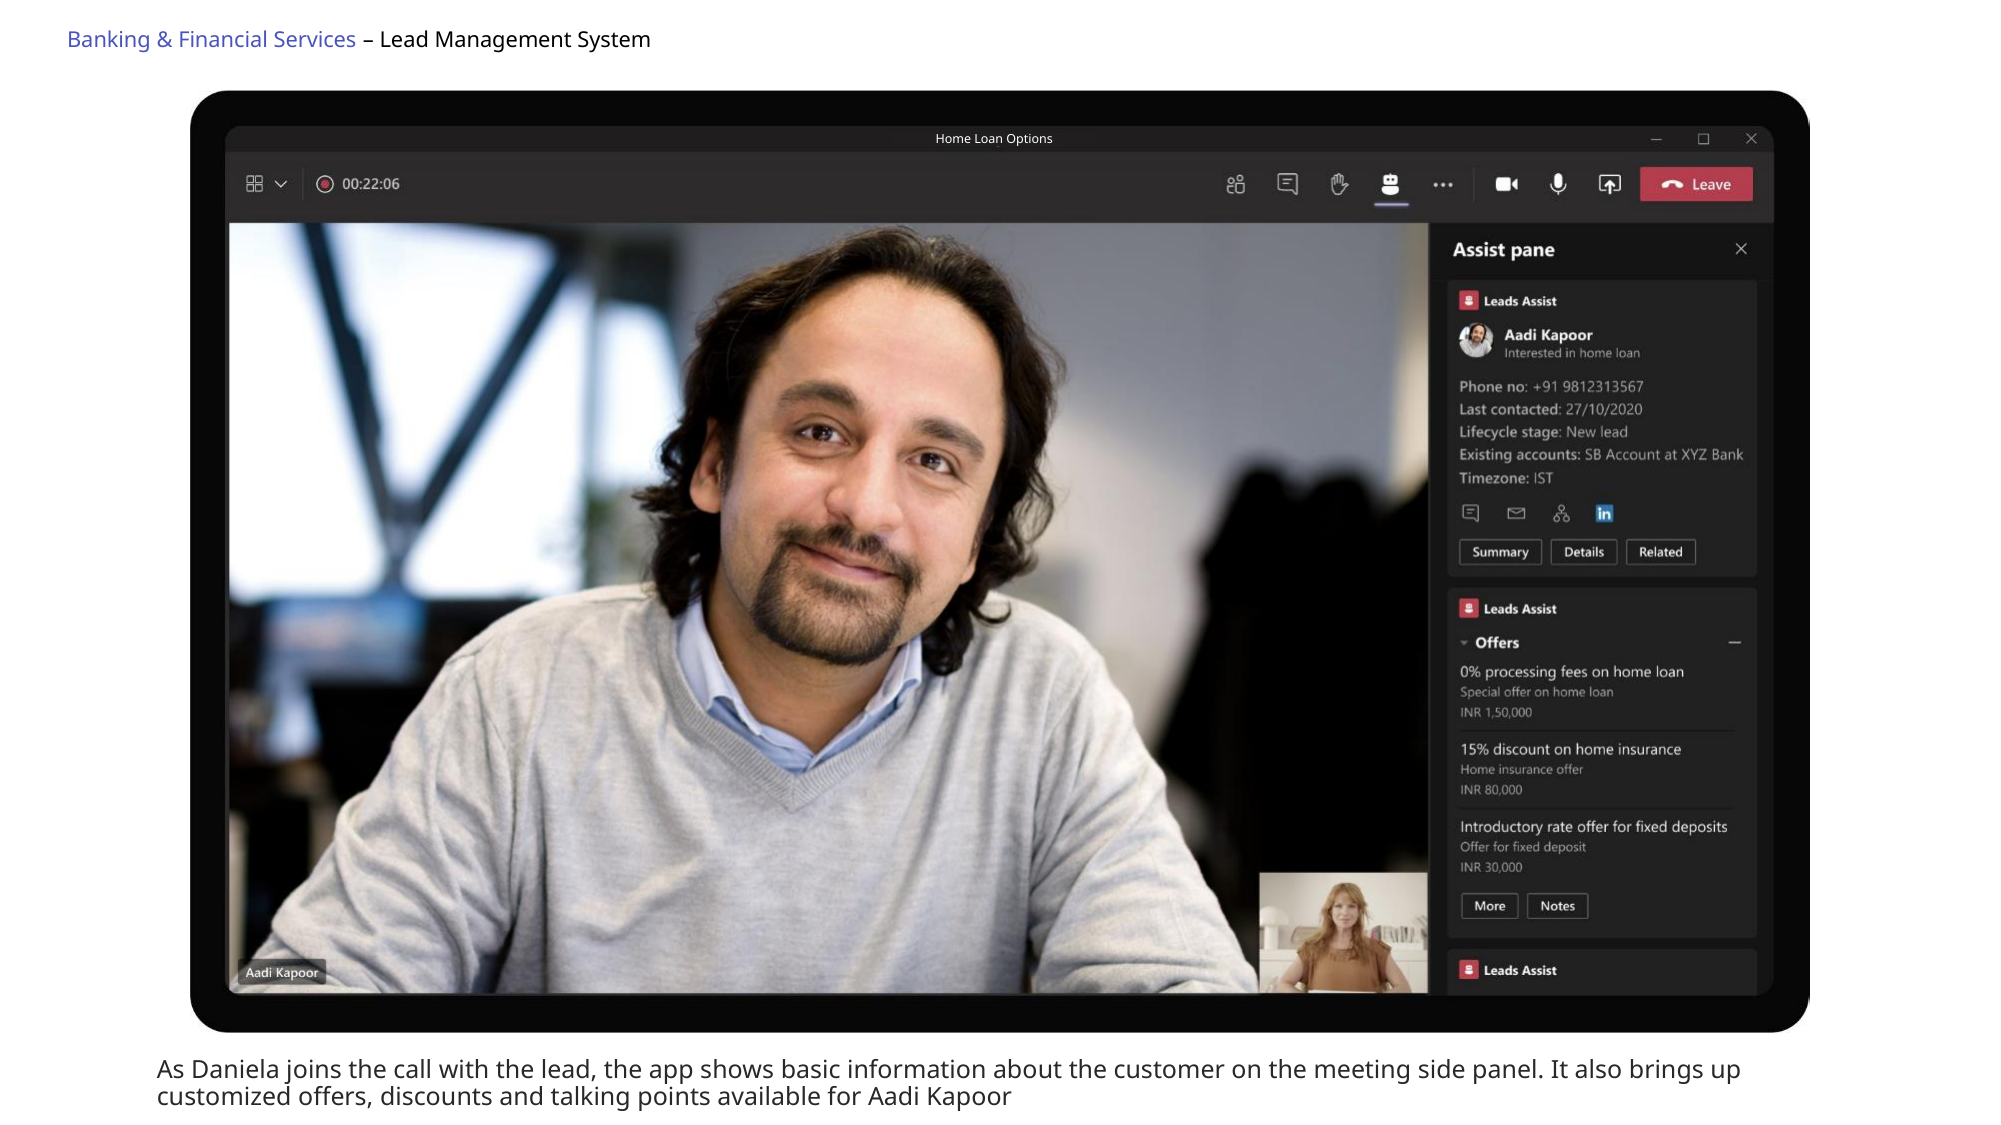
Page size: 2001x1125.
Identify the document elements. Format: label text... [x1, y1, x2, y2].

text_box Banking & Financial Services – Lead Management System [52, 18, 1552, 60]
picture [190, 90, 1811, 1034]
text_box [190, 89, 1809, 1033]
text_box As Daniela joins the call with the lead, the app shows basic information about the customer on the meeting side panel. It also brings up customized offers, discounts and talking points available for Aadi Kapoor [126, 1033, 1884, 1125]
